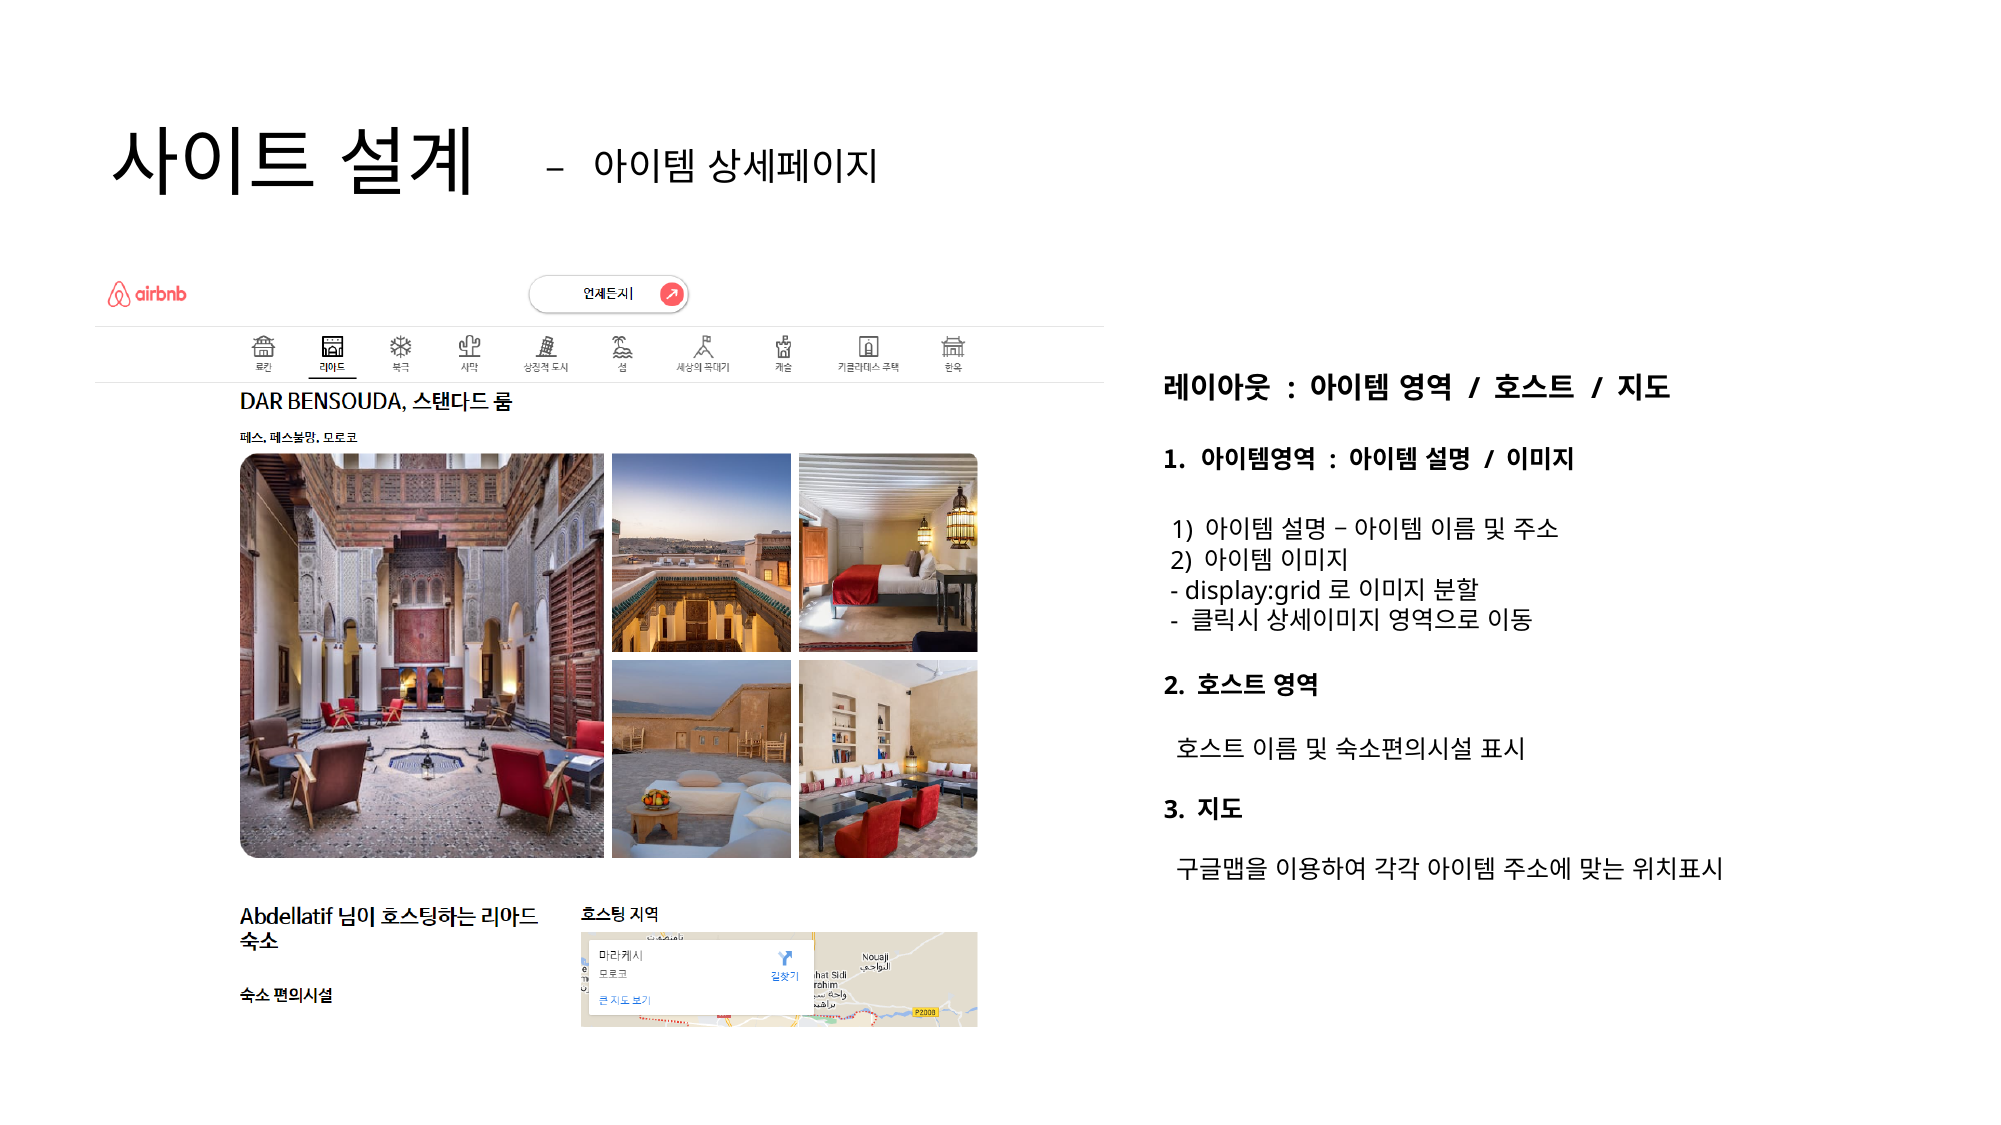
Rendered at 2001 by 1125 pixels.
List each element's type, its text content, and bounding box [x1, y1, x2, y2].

text_box 레이아웃 : 아이템 영역 / 호스트 / 지도 아이템영역 : 아이템 설명 / 이미지 1) 아이템 설명 – 아이템 이름 및 주소 2) 아이템 이미지 - display:grid로 이미지 분할 - 클릭시 상세이미지 영역으로 이동 2. 호스트 영역 호스트 이름 및 숙소편의시설 표시 3. 지도 구글맵을 이용하여 각각 아이템 주소에 맞는 위치표시 [1149, 362, 1916, 927]
text_box – 아이템 상세페이지 [531, 135, 1428, 196]
text_box 사이트 설계 [95, 104, 509, 227]
picture [95, 263, 1104, 1027]
